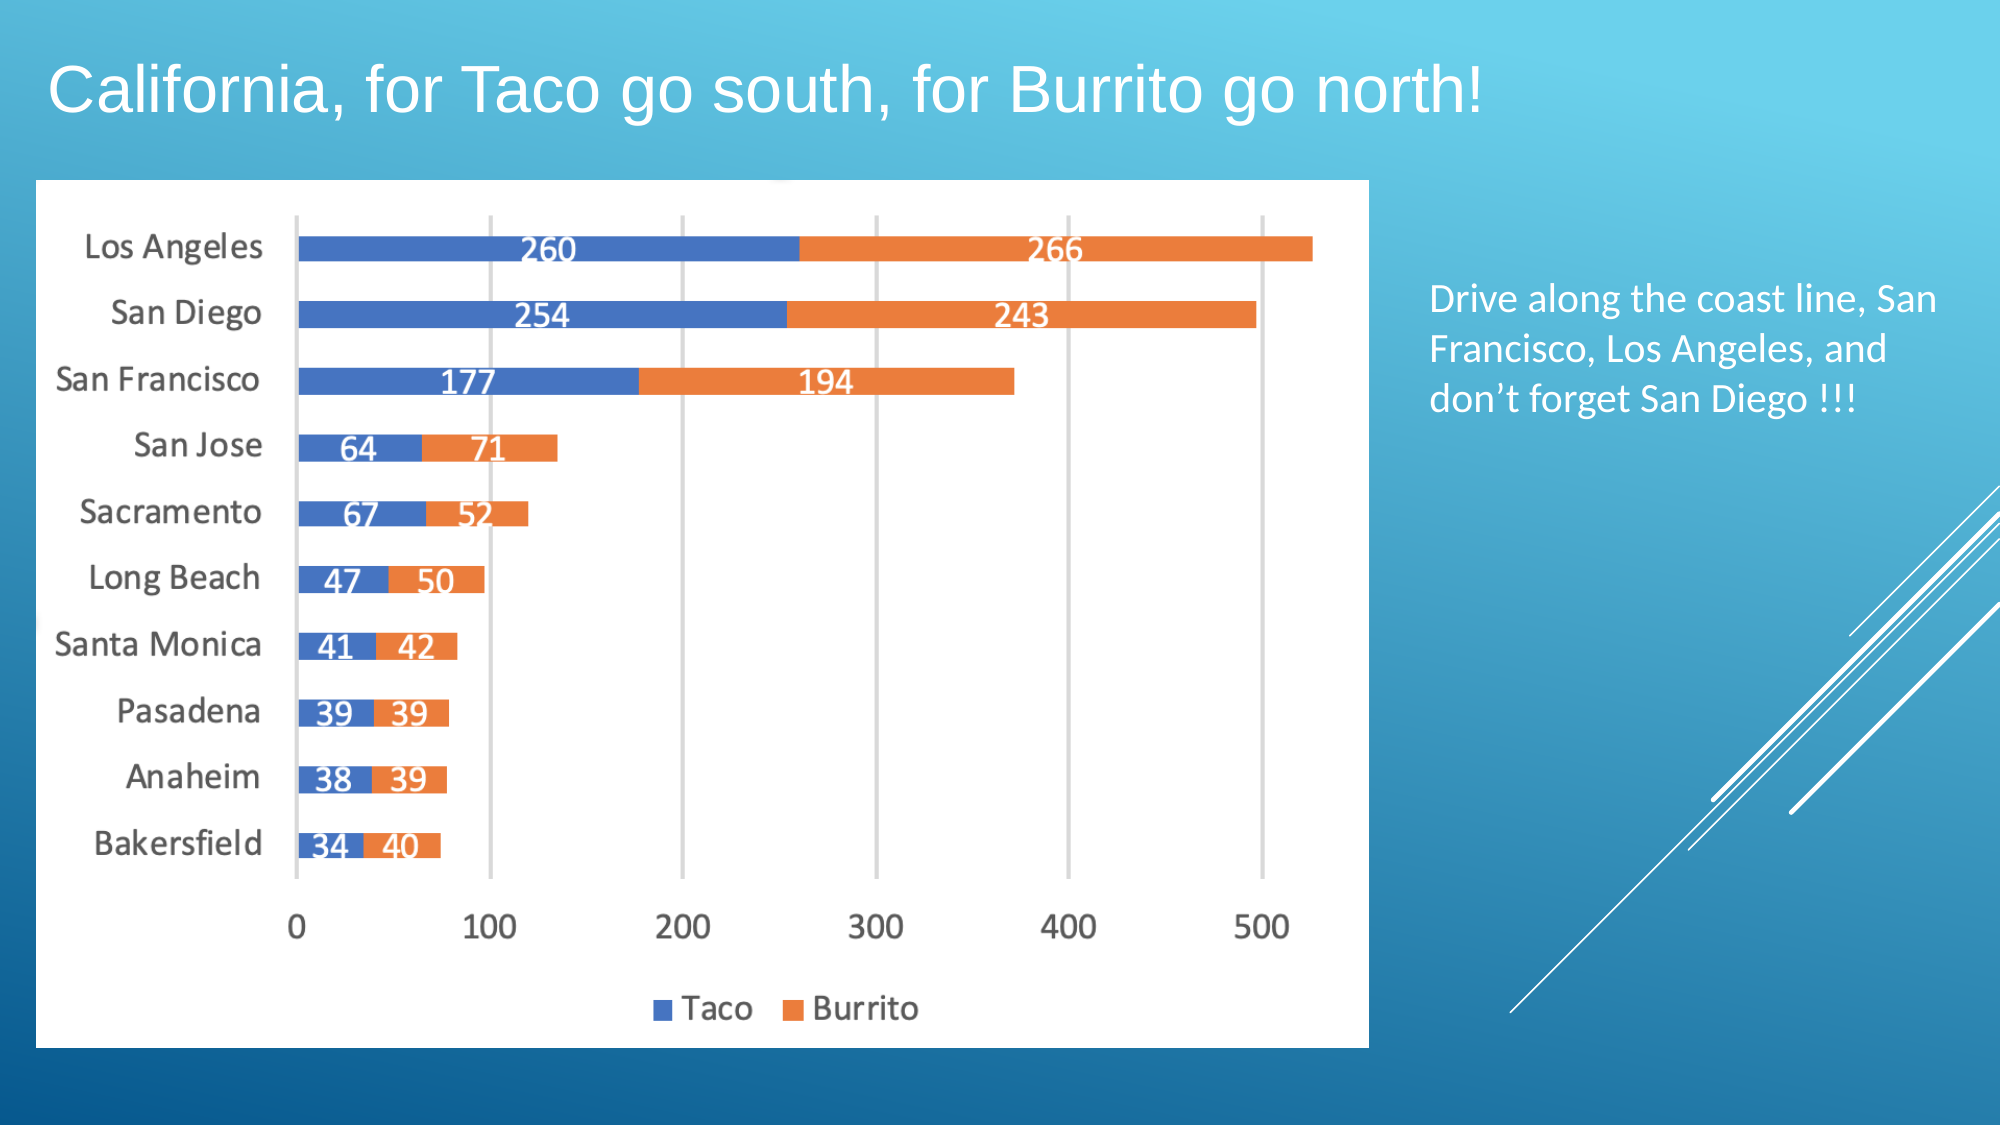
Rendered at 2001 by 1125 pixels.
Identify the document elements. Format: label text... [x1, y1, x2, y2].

title California, for Taco go south, for Burrito go north! [32, 0, 1713, 181]
text_box Drive along the coast line, San Francisco, Los Angeles, and don’t forget San Diego !!! [1414, 263, 1964, 529]
picture [36, 180, 1369, 1048]
